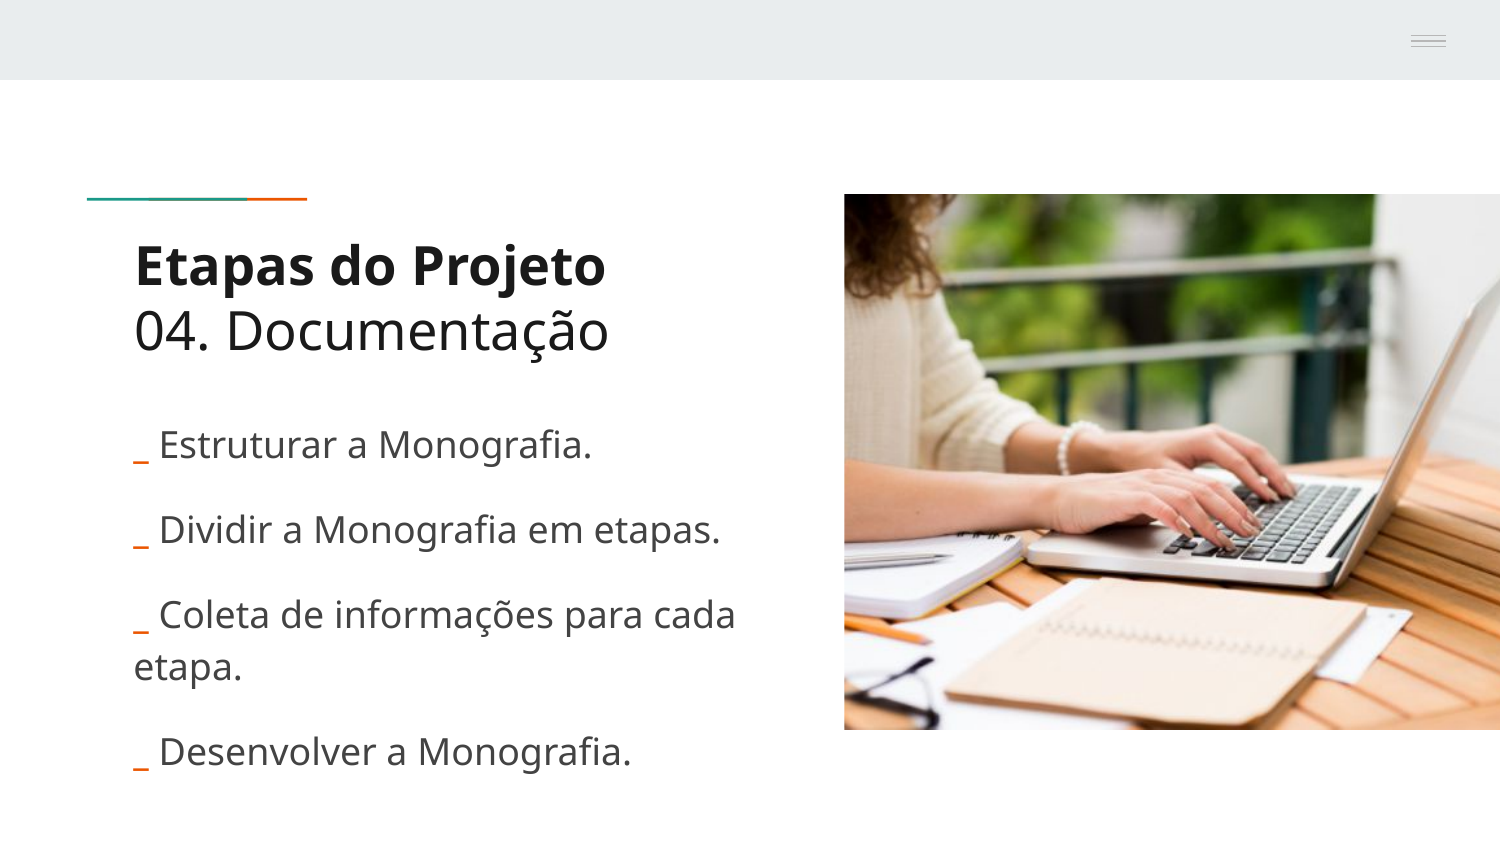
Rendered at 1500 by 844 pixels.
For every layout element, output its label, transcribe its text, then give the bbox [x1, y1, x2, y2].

list _ Estruturar a Monografia. _ Dividir a Monografia em etapas. _ Coleta de informações para cada etapa. _ Desenvolver a Monografia. [118, 399, 757, 743]
picture [844, 194, 1500, 730]
title Etapas do Projeto 04. Documentação [119, 216, 783, 386]
